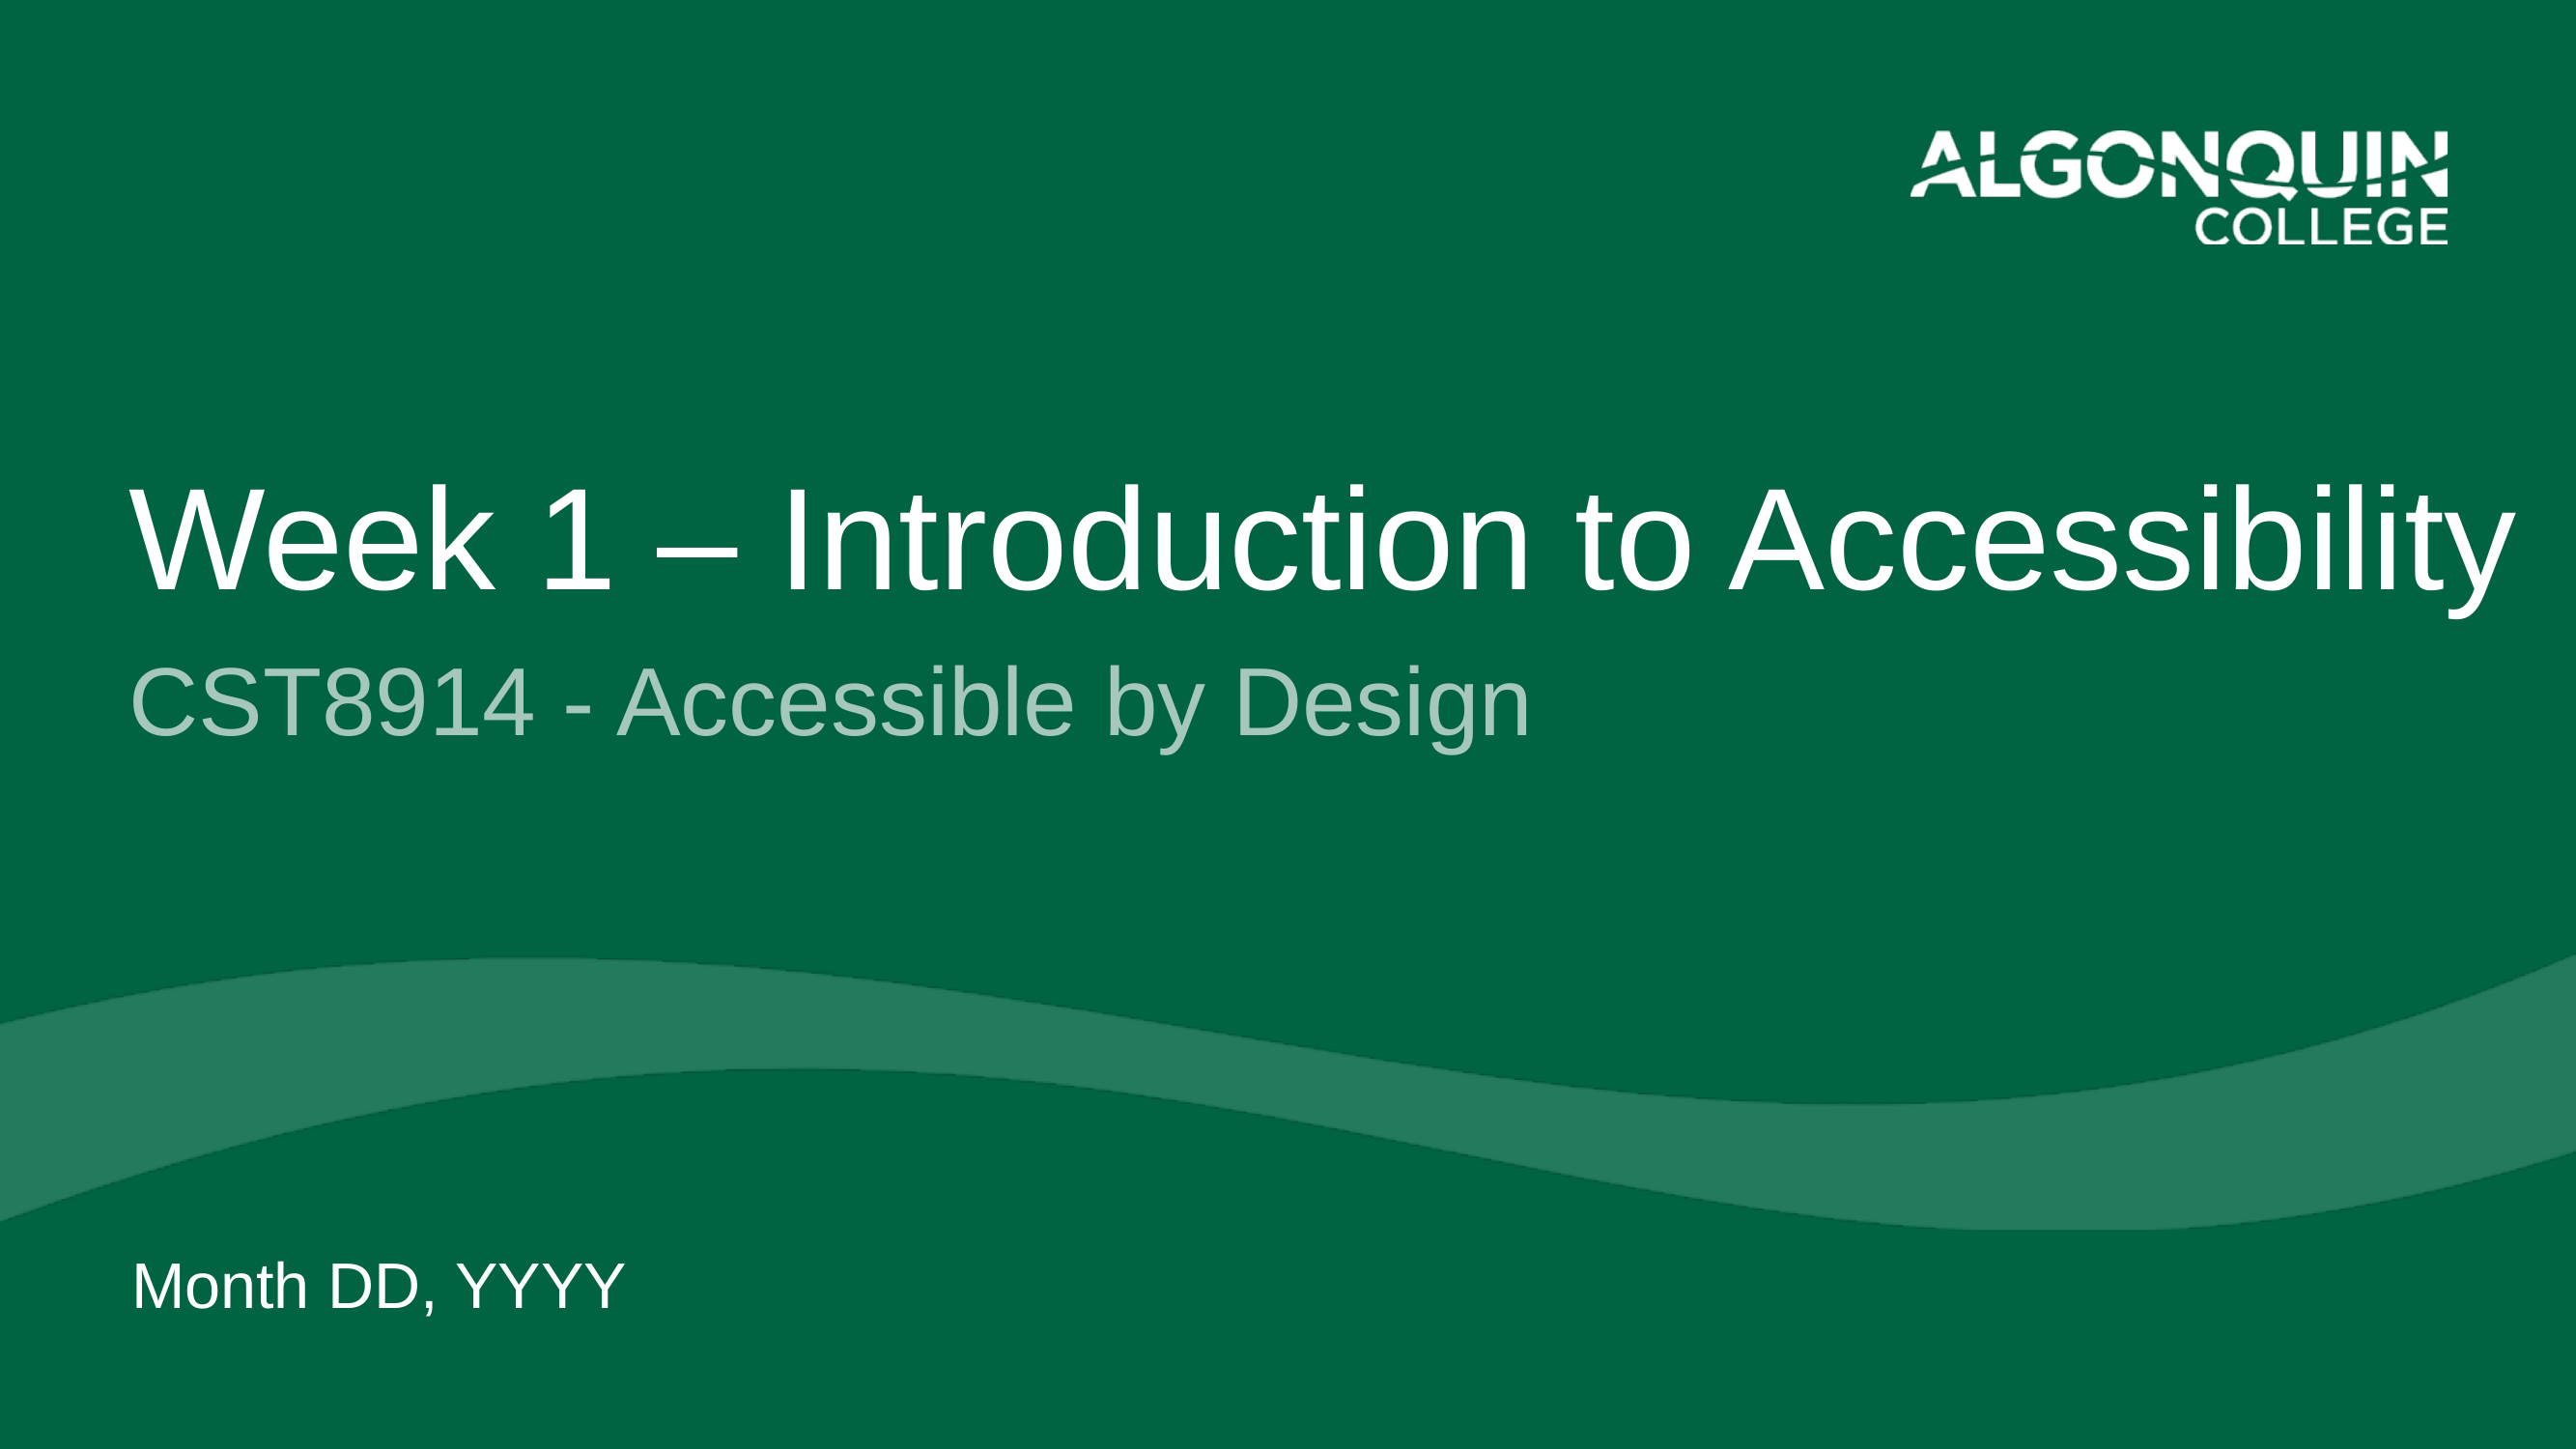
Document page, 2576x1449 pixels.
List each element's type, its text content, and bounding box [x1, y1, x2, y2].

title Week 1 – Introduction to Accessibility [128, 271, 2576, 618]
subtitle CST8914 - Accessible by Design [128, 639, 2341, 1009]
list Month DD, YYYY [131, 1164, 1264, 1322]
picture [0, 1069, 2576, 1449]
picture [0, 0, 2576, 1104]
